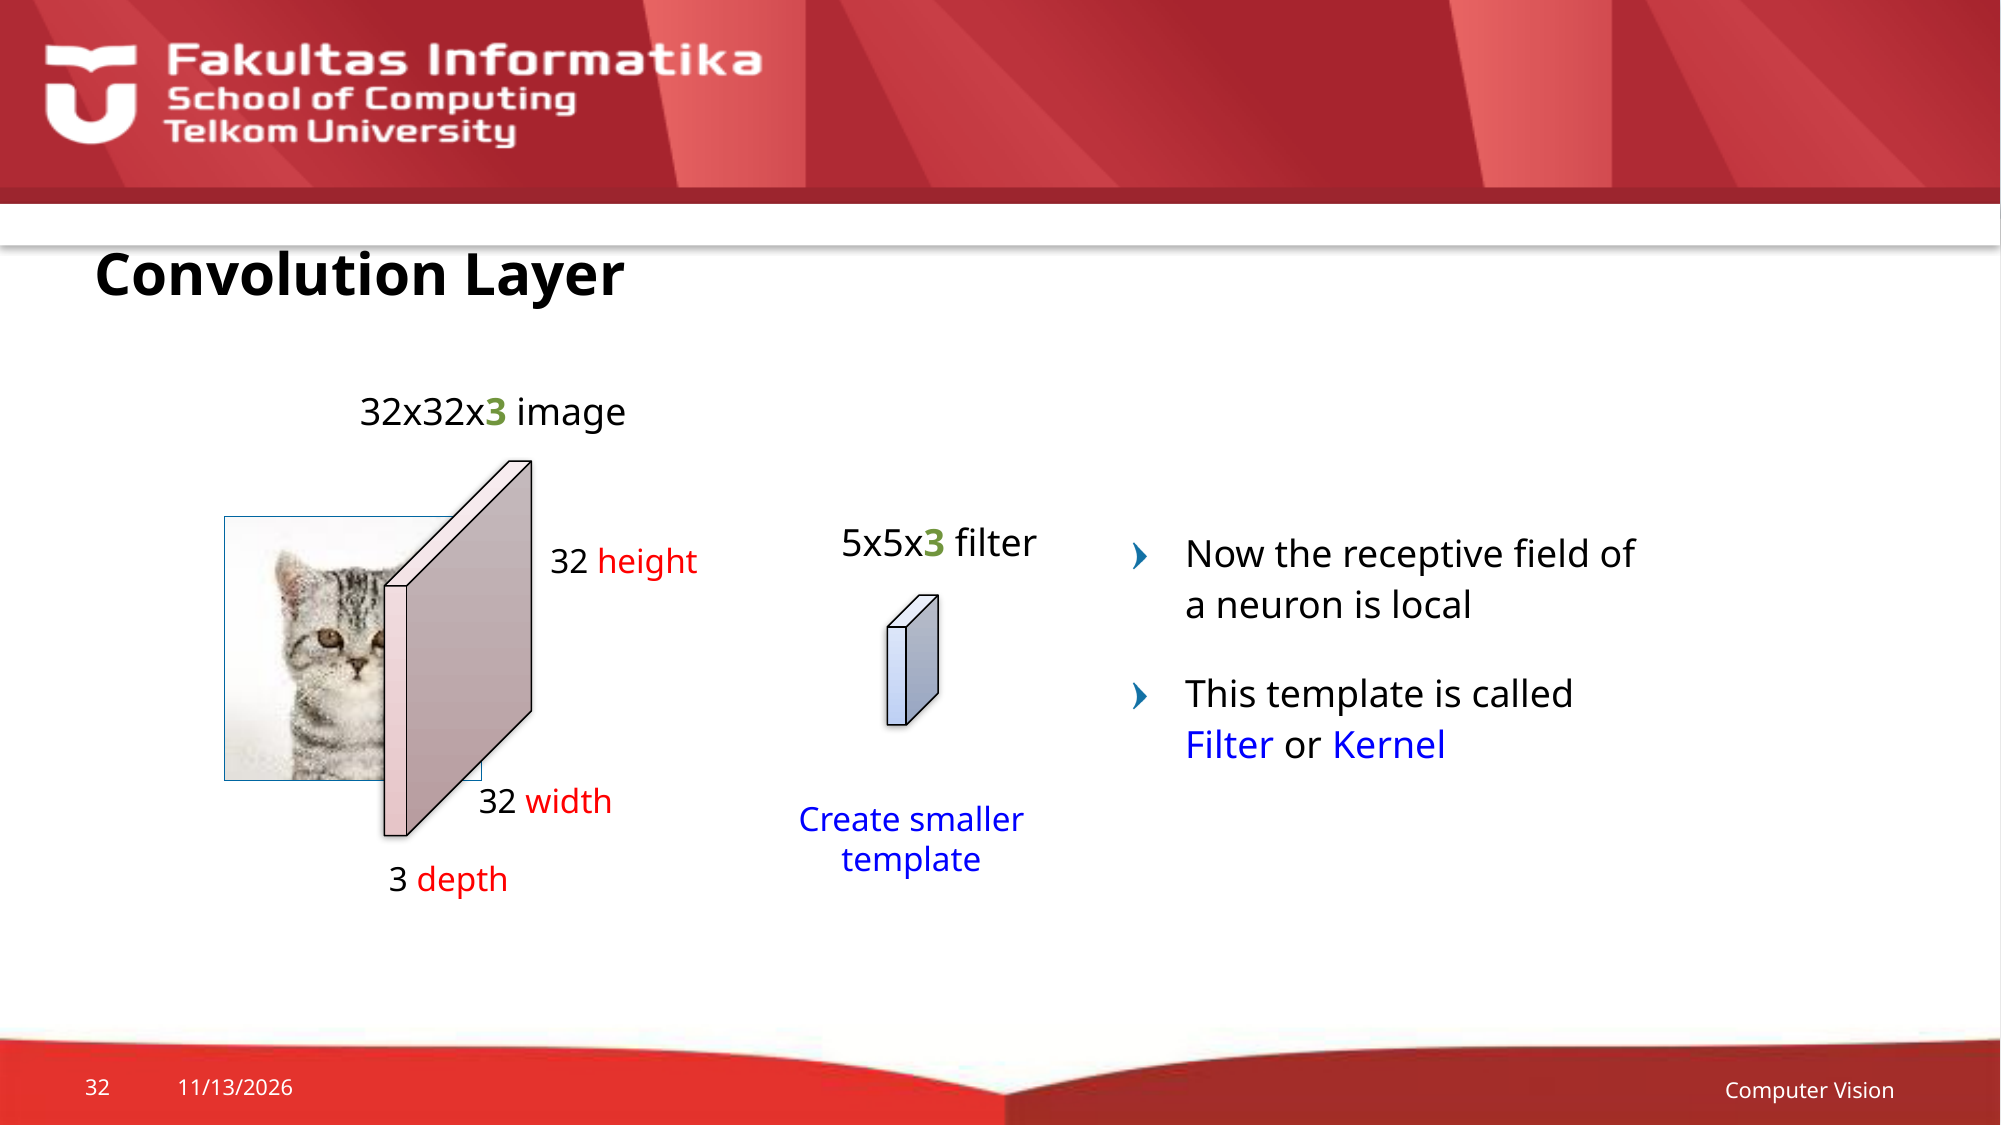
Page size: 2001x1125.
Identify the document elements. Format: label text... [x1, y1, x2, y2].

slide_number 32 [85, 1058, 164, 1119]
text_box Create smaller template [773, 791, 1050, 886]
list Now the receptive field of a neuron is local This template is called Filter or Kernel [1113, 516, 1676, 990]
picture [1128, 534, 1150, 571]
text_box 32 width [463, 772, 629, 828]
text_box 32x32x3 image [345, 380, 642, 440]
text_box 32 height [535, 533, 713, 588]
text_box [886, 594, 939, 726]
picture [224, 515, 483, 781]
slide_number 18-Sep-20 [177, 1058, 537, 1119]
picture [0, 0, 2001, 1125]
text_box [891, 596, 935, 626]
text_box [383, 788, 456, 837]
text_box [459, 462, 528, 514]
title Convolution Layer [79, 219, 1901, 325]
text_box 5x5x3 filter [826, 511, 1053, 572]
picture [1128, 674, 1150, 711]
text_box 3 depth [374, 850, 524, 906]
text_box [455, 460, 533, 757]
list Computer Vision [1185, 1058, 1911, 1119]
